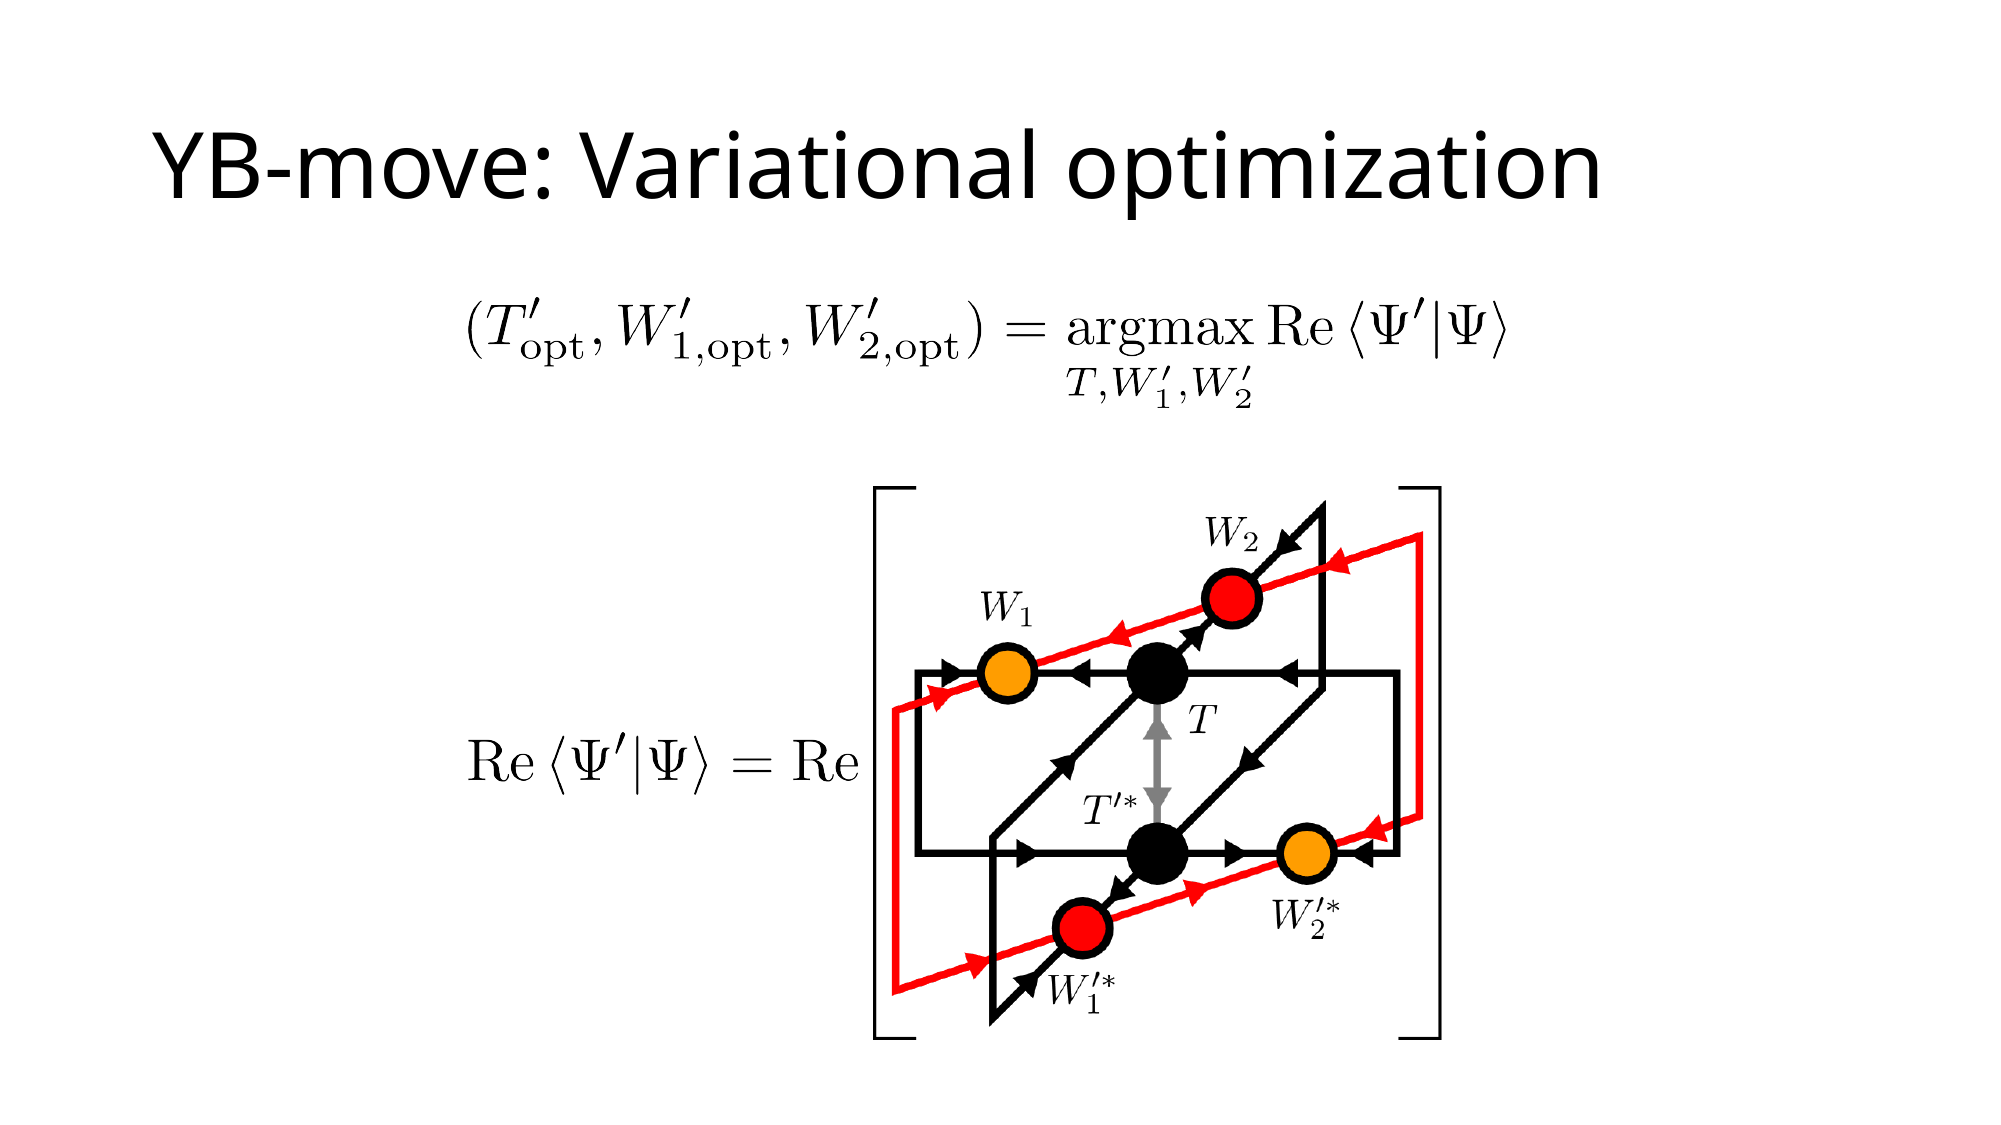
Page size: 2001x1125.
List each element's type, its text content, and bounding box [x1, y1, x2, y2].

title YB-move: Variational optimization [137, 59, 1863, 278]
picture [467, 296, 1506, 409]
picture [467, 731, 858, 796]
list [872, 486, 1443, 1041]
